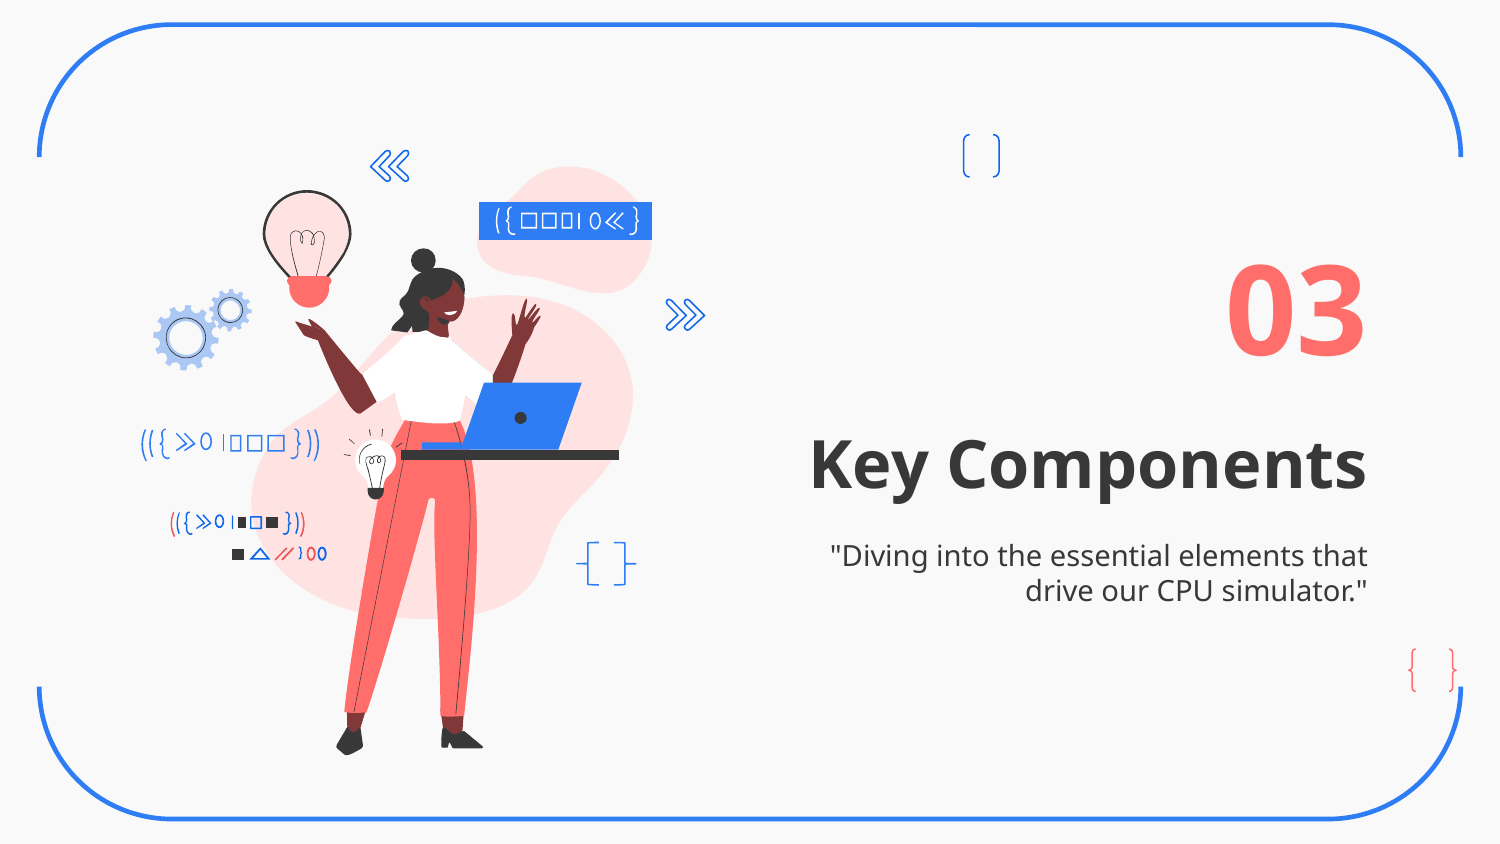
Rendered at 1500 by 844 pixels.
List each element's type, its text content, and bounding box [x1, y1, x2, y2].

title 03 [1112, 233, 1384, 378]
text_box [139, 134, 705, 756]
subtitle "Diving into the essential elements that drive our CPU simulator." [761, 522, 1384, 621]
text_box [963, 134, 1000, 177]
title Key Components [761, 390, 1384, 522]
